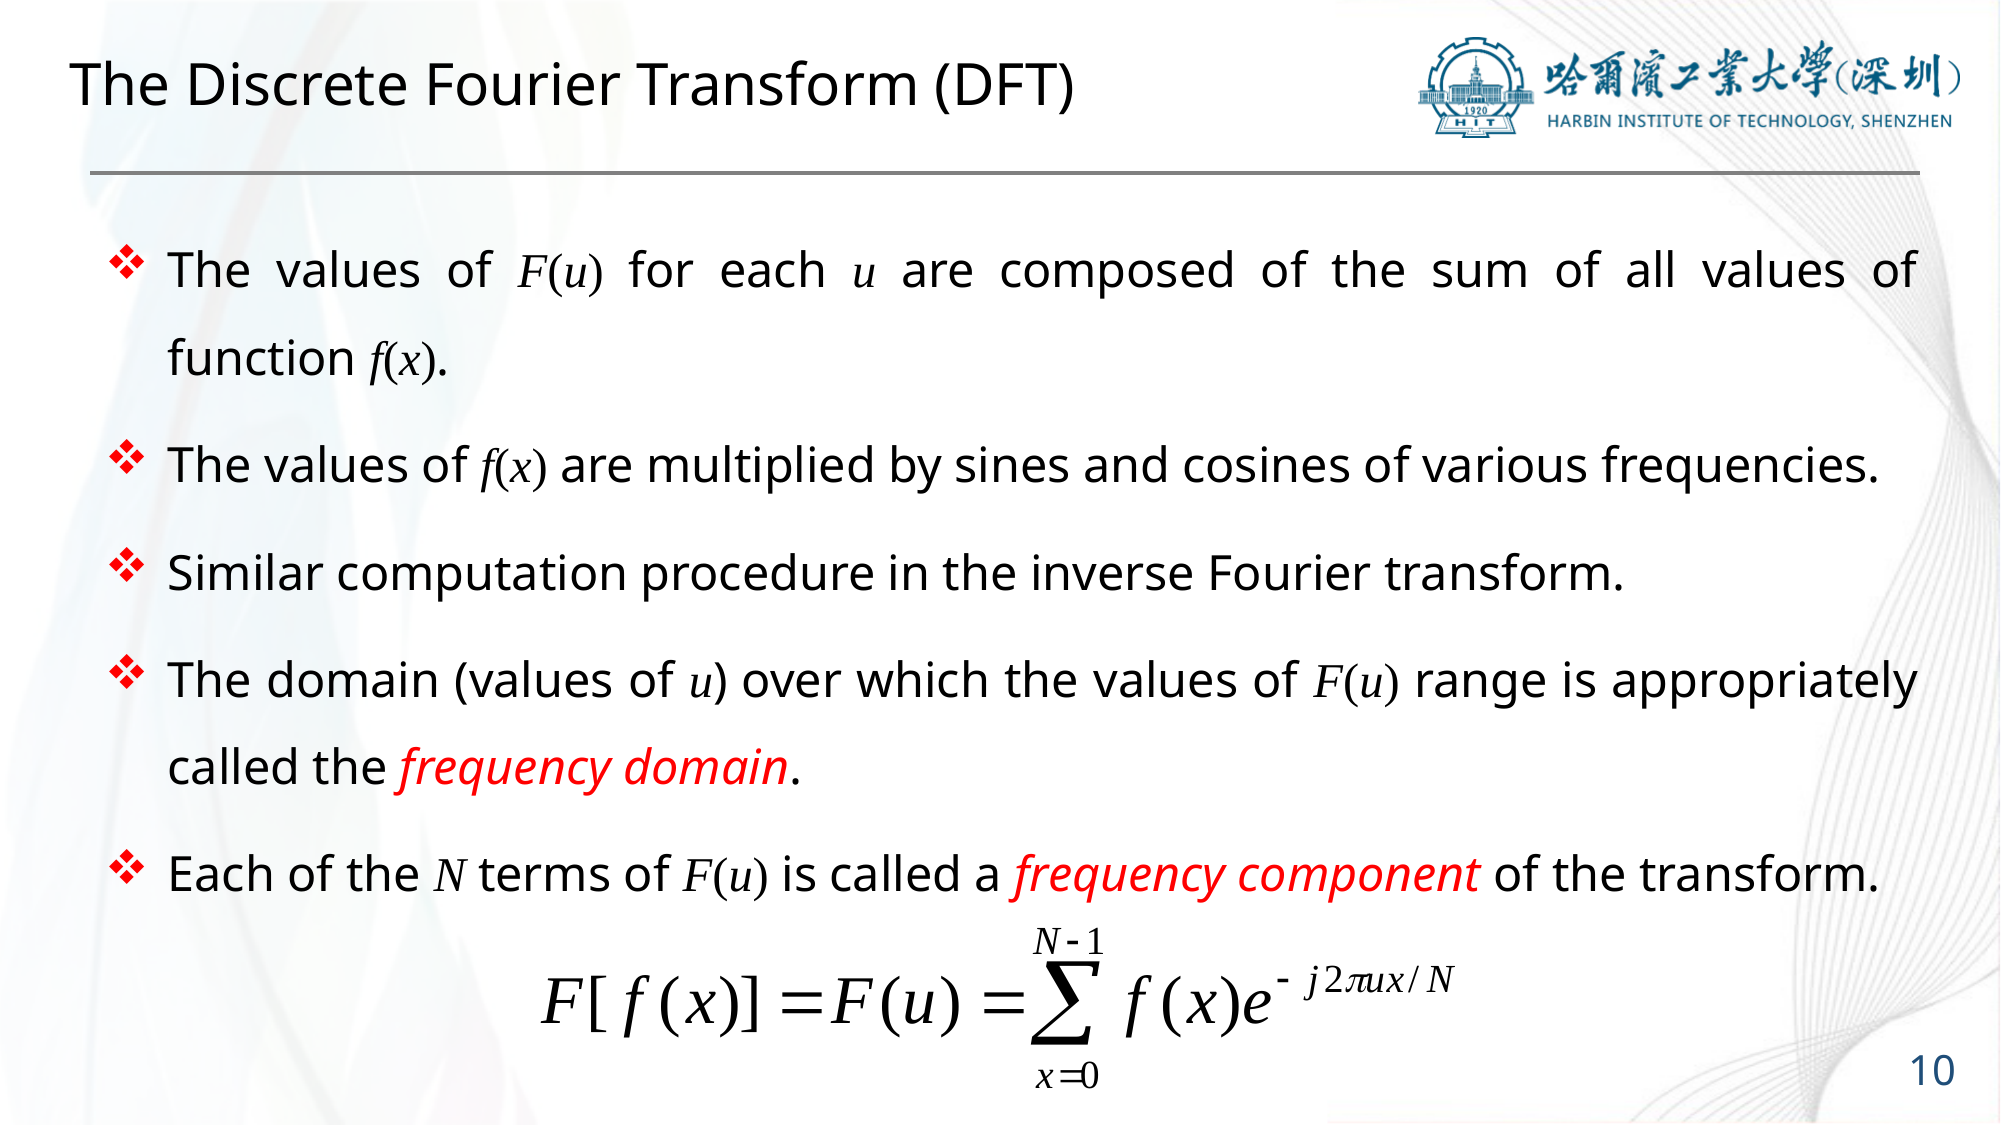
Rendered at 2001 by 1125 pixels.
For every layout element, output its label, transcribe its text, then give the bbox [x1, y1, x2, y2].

slide_number 10 [1521, 1042, 1972, 1103]
list The values of F(u) for each u are composed of the sum of all values of function f(x). The values of f(x) are multiplied by sines and cosines of various frequencies. Similar computation procedure in the inverse Fourier transform. The domain (values of u) over which the values of F(u) range is appropriately called the frequency domain. Each of the N terms of F(u) is called a frequency component of the transform. [90, 202, 1934, 987]
title The Discrete Fourier Transform (DFT) [54, 0, 1385, 174]
picture [0, 0, 2001, 1125]
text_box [529, 909, 1471, 1103]
